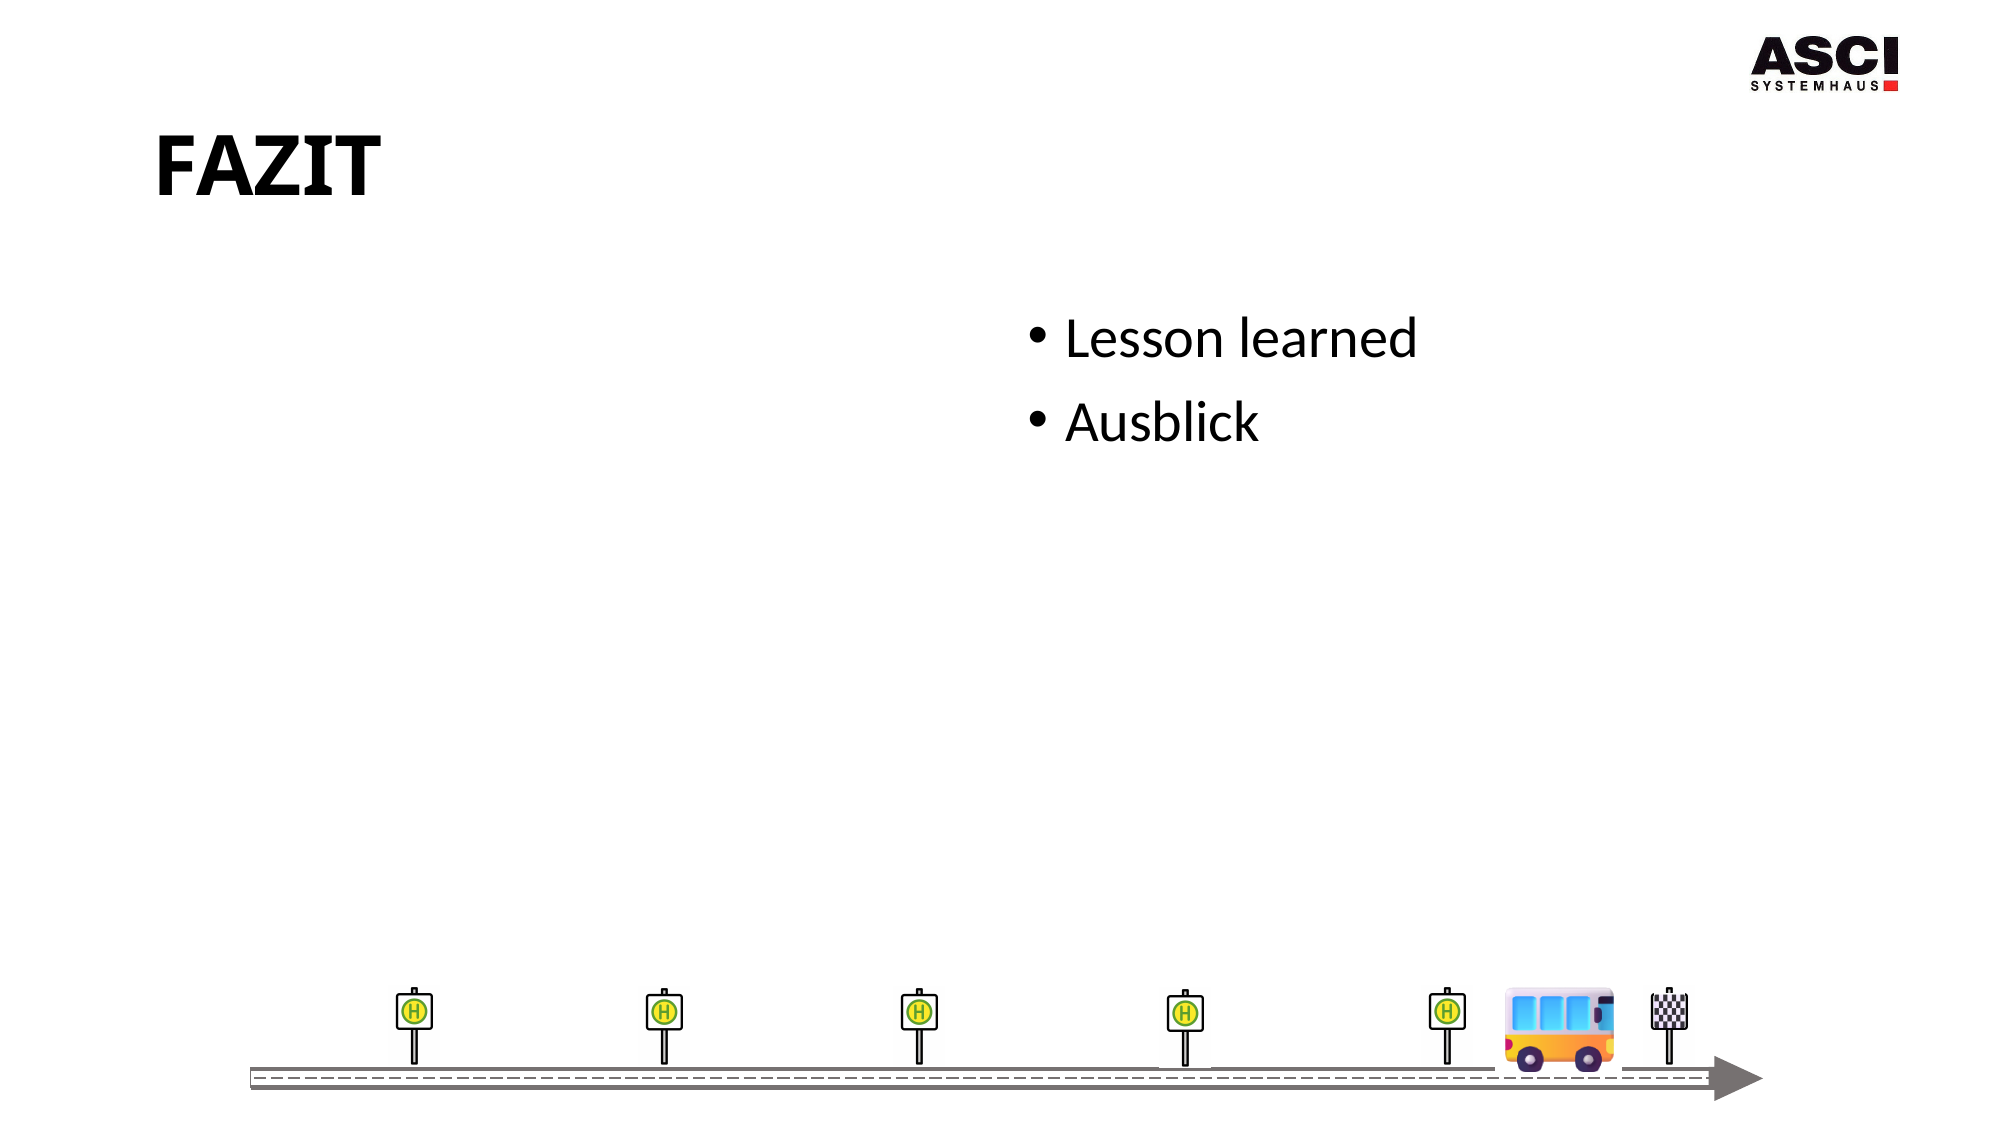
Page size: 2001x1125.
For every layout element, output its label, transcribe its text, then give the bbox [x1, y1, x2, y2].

picture [1421, 985, 1473, 1066]
list Lesson learned Ausblick [1012, 299, 1863, 1014]
text_box [1708, 1055, 1764, 1101]
picture [387, 985, 440, 1066]
picture [893, 986, 945, 1066]
picture [1749, 34, 1900, 93]
picture [638, 986, 690, 1066]
title FAZIT [137, 59, 1863, 278]
picture [1159, 987, 1211, 1068]
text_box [1643, 985, 1695, 1066]
picture [1495, 976, 1622, 1072]
